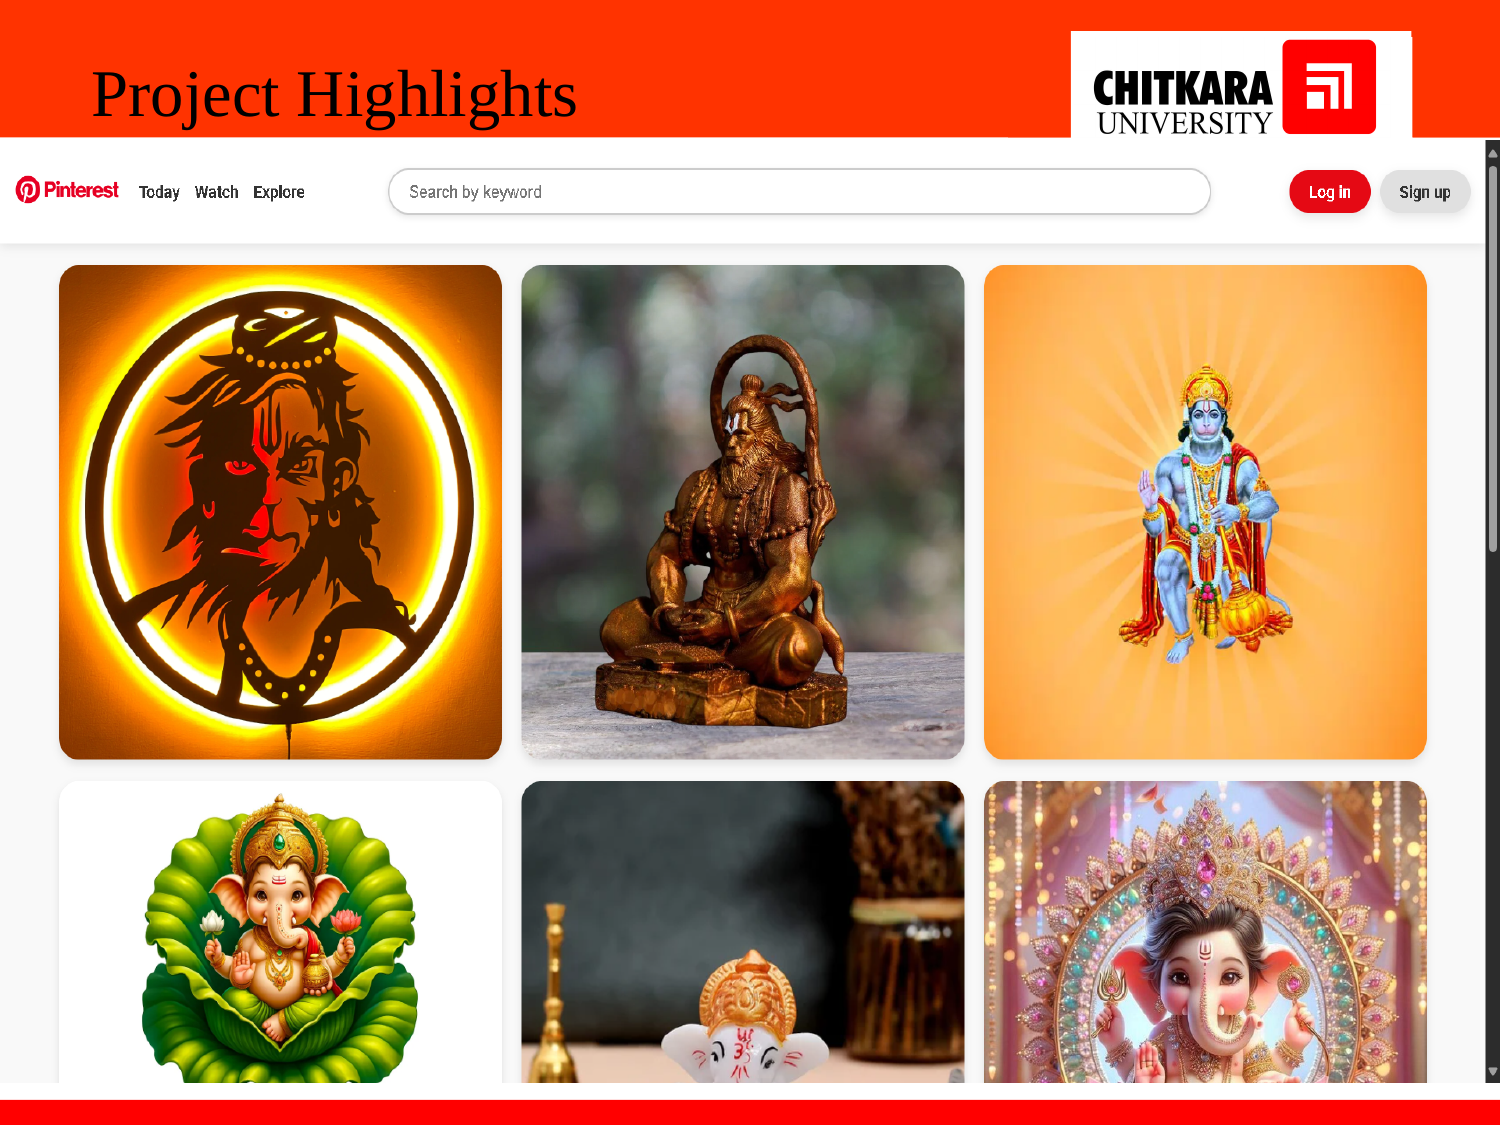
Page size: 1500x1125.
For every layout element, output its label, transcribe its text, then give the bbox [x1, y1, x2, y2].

picture [0, 37, 1500, 1083]
picture [1074, 37, 1391, 138]
text_box Project Highlights [76, 42, 963, 138]
